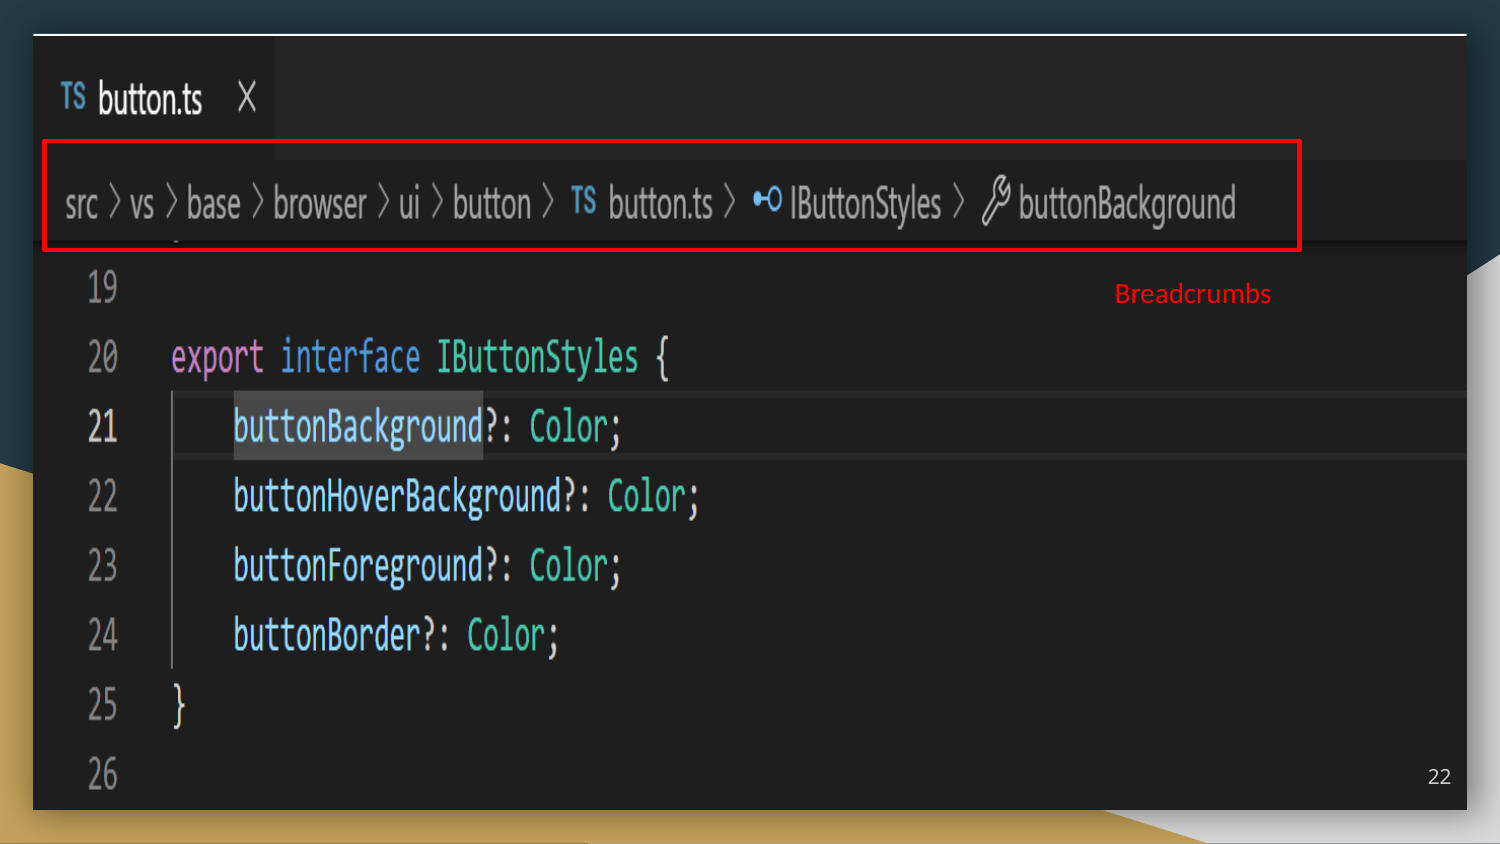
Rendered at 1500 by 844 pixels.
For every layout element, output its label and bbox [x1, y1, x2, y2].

picture [32, 36, 1467, 811]
